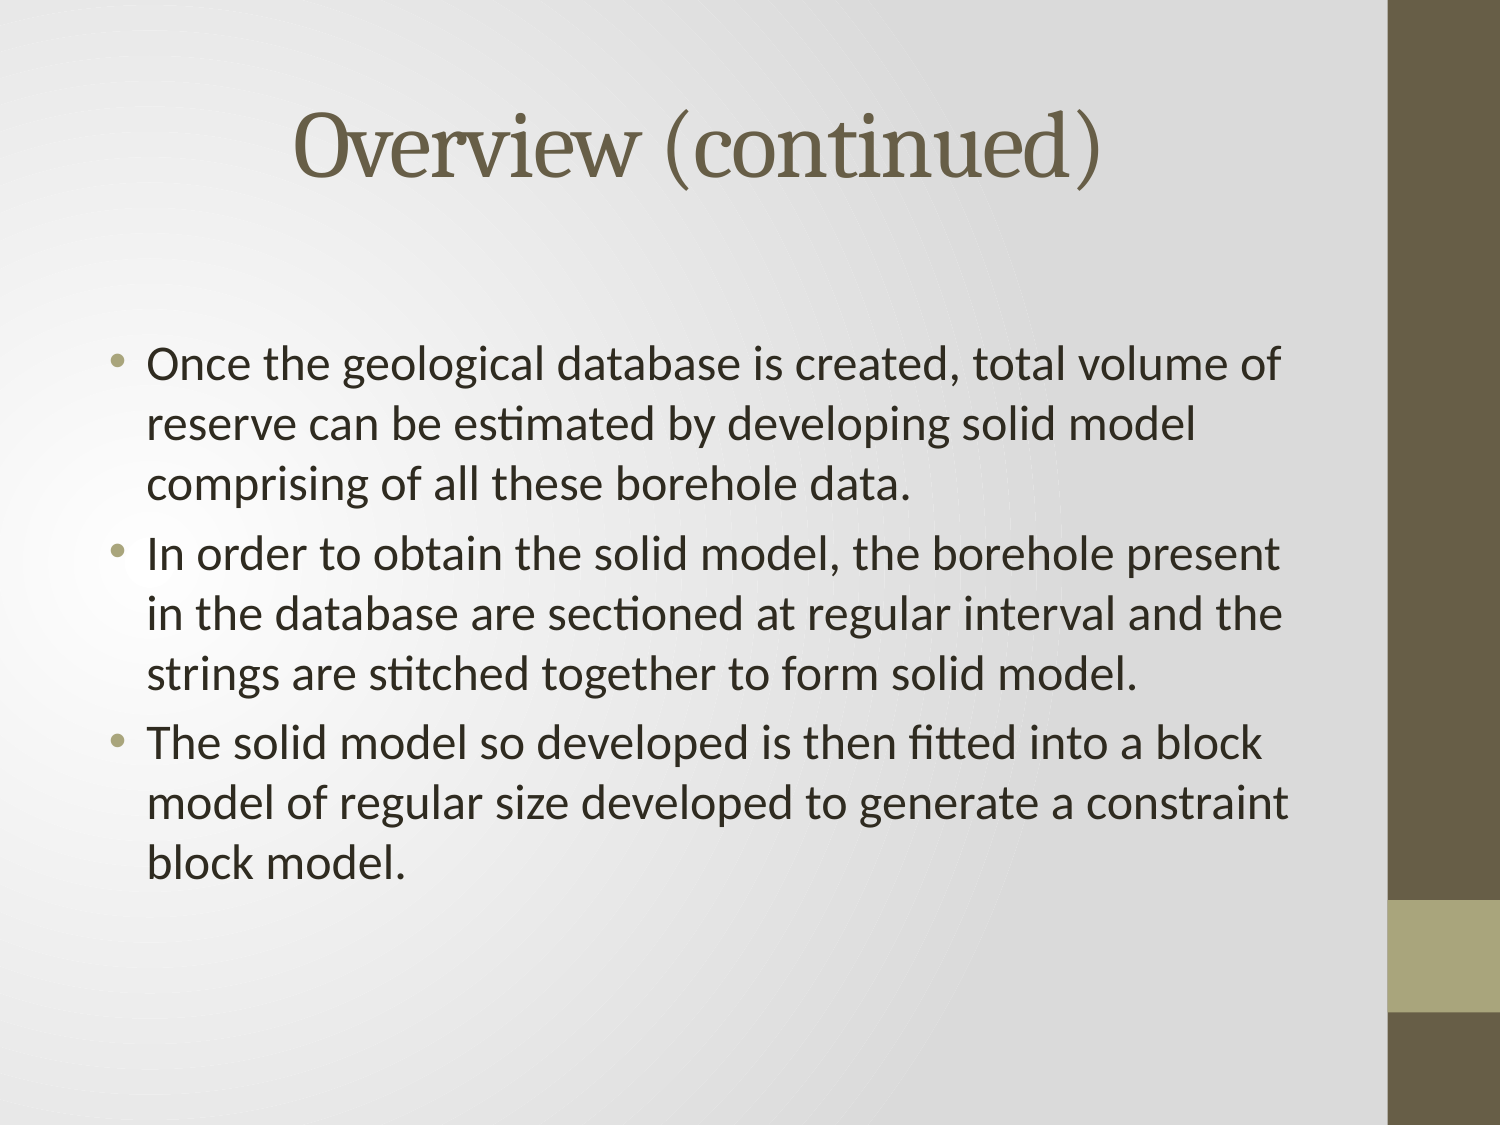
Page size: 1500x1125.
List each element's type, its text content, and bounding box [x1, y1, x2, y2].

title Overview (continued) [75, 45, 1325, 233]
list Once the geological database is created, total volume of reserve can be estimated by developing solid model comprising of all these borehole data. In order to obtain the solid model, the borehole present in the database are sectioned at regular interval and the strings are stitched together to form solid model. The solid model so developed is then fitted into a block model of regular size developed to generate a constraint block model. [75, 262, 1325, 1050]
